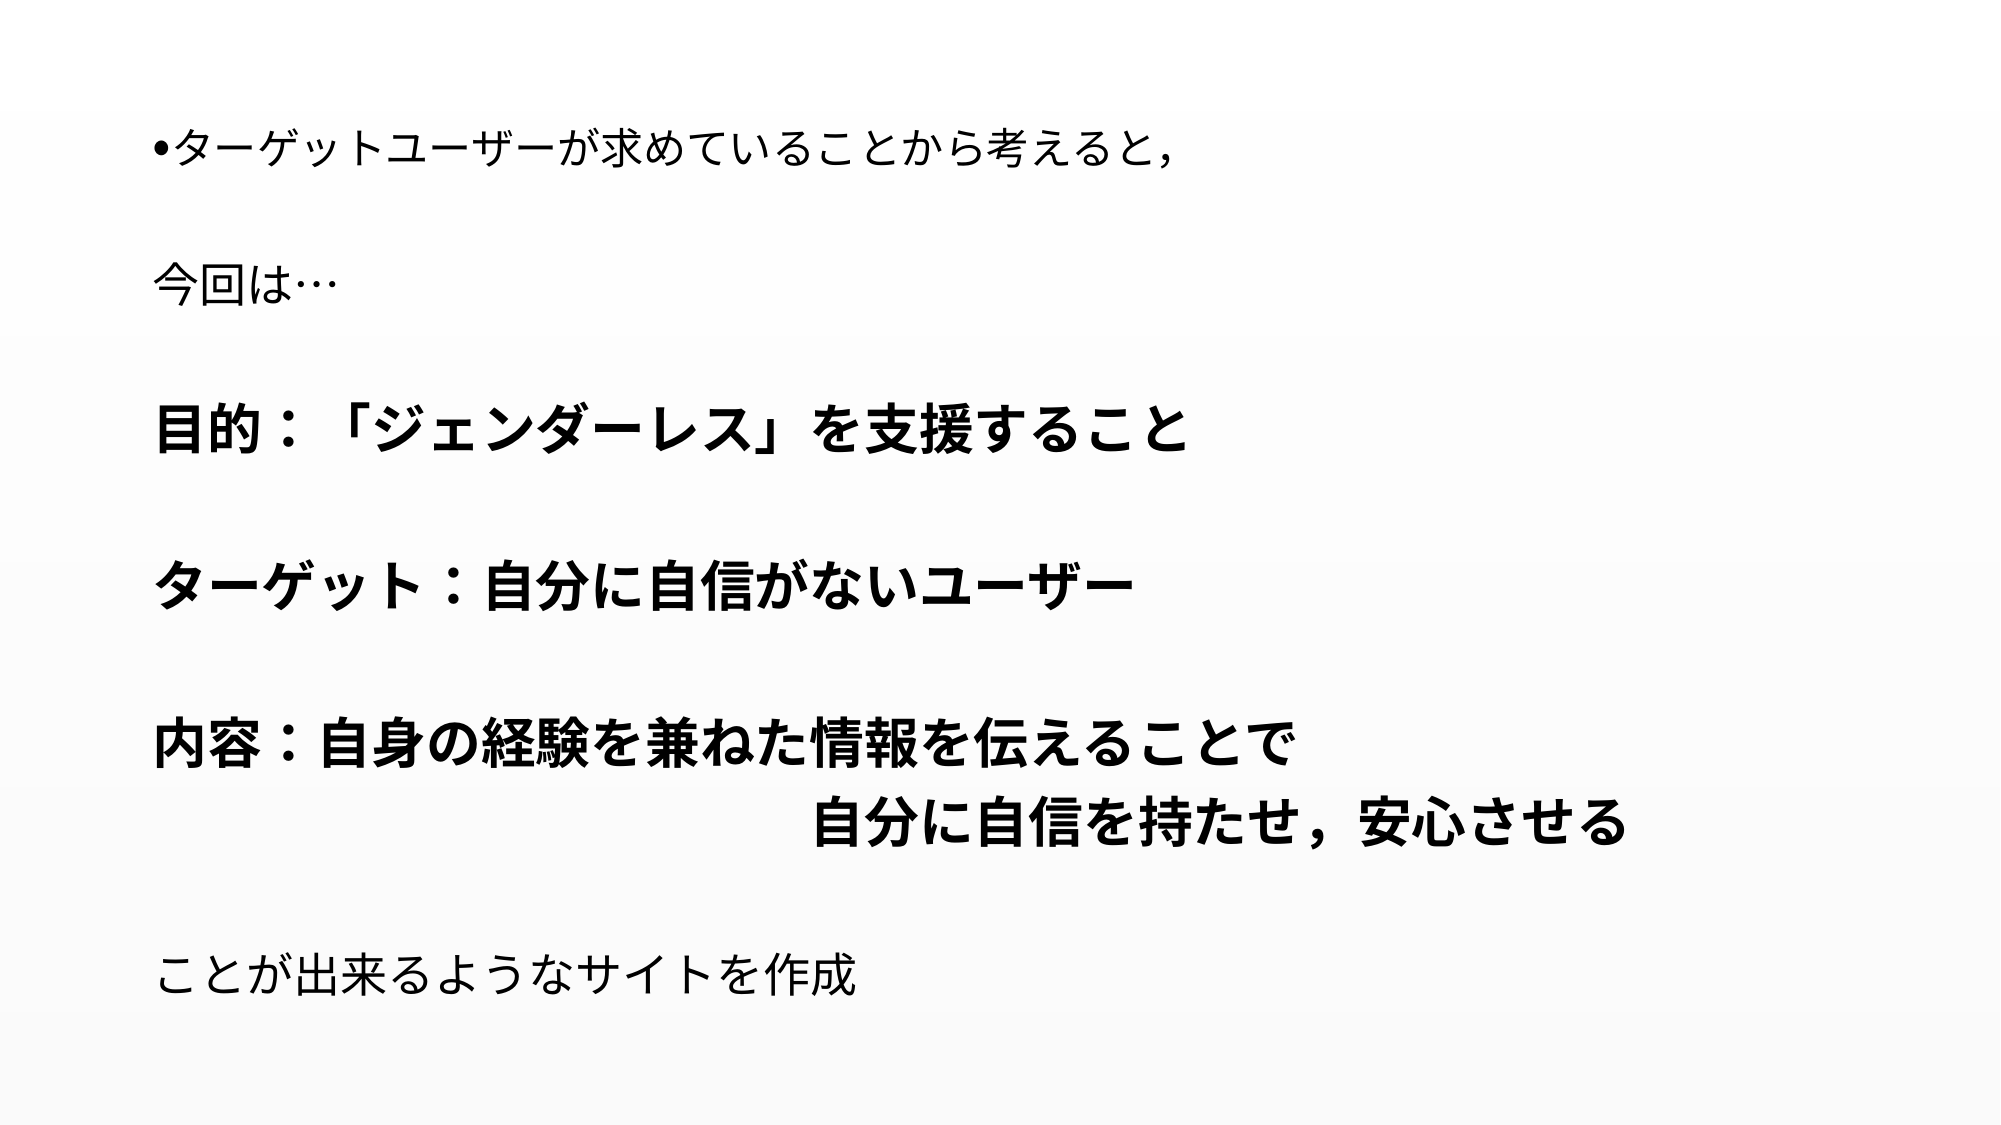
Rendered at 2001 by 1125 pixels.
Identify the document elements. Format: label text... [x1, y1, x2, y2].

list ・ターゲットユーザーが求めていることから考えると， 今回は… 目的：「ジェンダーレス」を支援すること ターゲット：自分に自信がないユーザー 内容：自身の経験を兼ねた情報を伝えることで 自分に自信を持たせ，安心させる ことが出来るようなサイトを作成 [137, 109, 1863, 1016]
